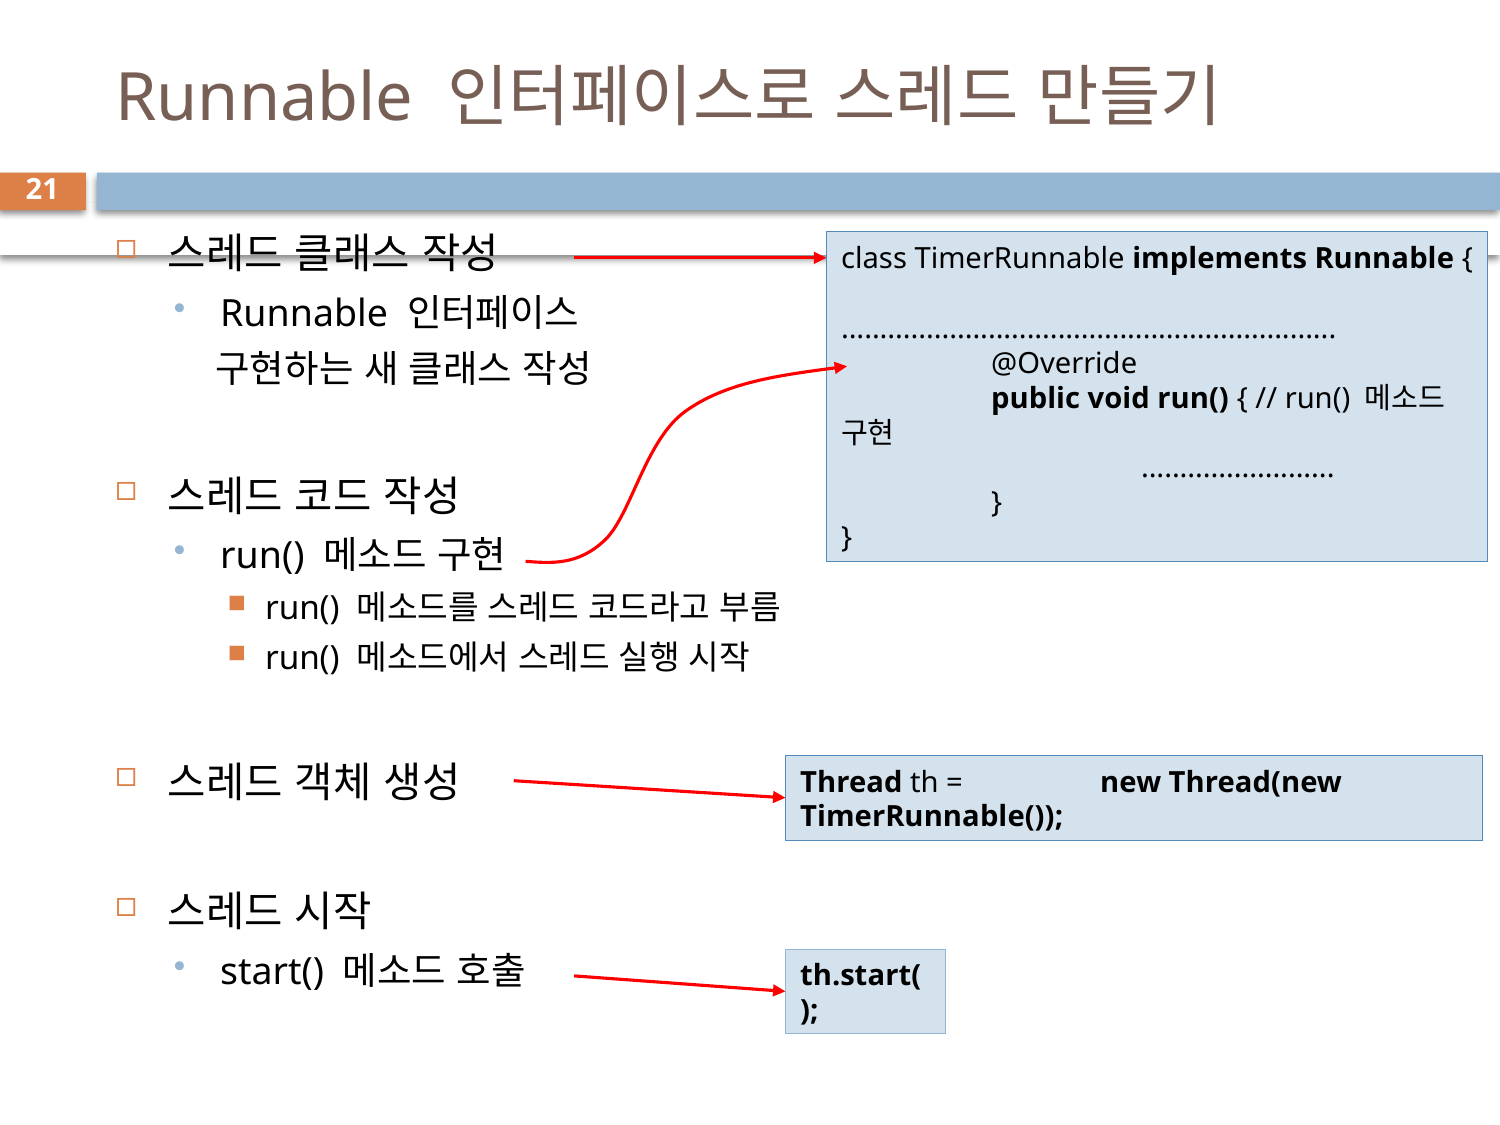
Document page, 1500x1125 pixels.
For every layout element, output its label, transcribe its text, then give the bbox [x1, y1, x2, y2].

text_box th.start(); [785, 949, 946, 1034]
list 스레드 클래스 작성 Runnable 인터페이스 구현하는 새 클래스 작성 스레드 코드 작성 run() 메소드 구현 run() 메소드를 스레드 코드라고 부름 run() 메소드에서 스레드 실행 시작 스레드 객체 생성 스레드 시작 start() 메소드 호출 [100, 219, 1438, 1047]
text_box class TimerRunnable implements Runnable { ................................................................ @Override public void run() { // run() 메소드 구현 ......................... } } [826, 231, 1488, 562]
title Runnable 인터페이스로 스레드 만들기 [100, 37, 1438, 149]
slide_number 21 [0, 170, 87, 211]
text_box Thread th = new Thread(new TimerRunnable()); [785, 755, 1483, 841]
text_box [573, 973, 786, 977]
text_box [525, 361, 848, 564]
